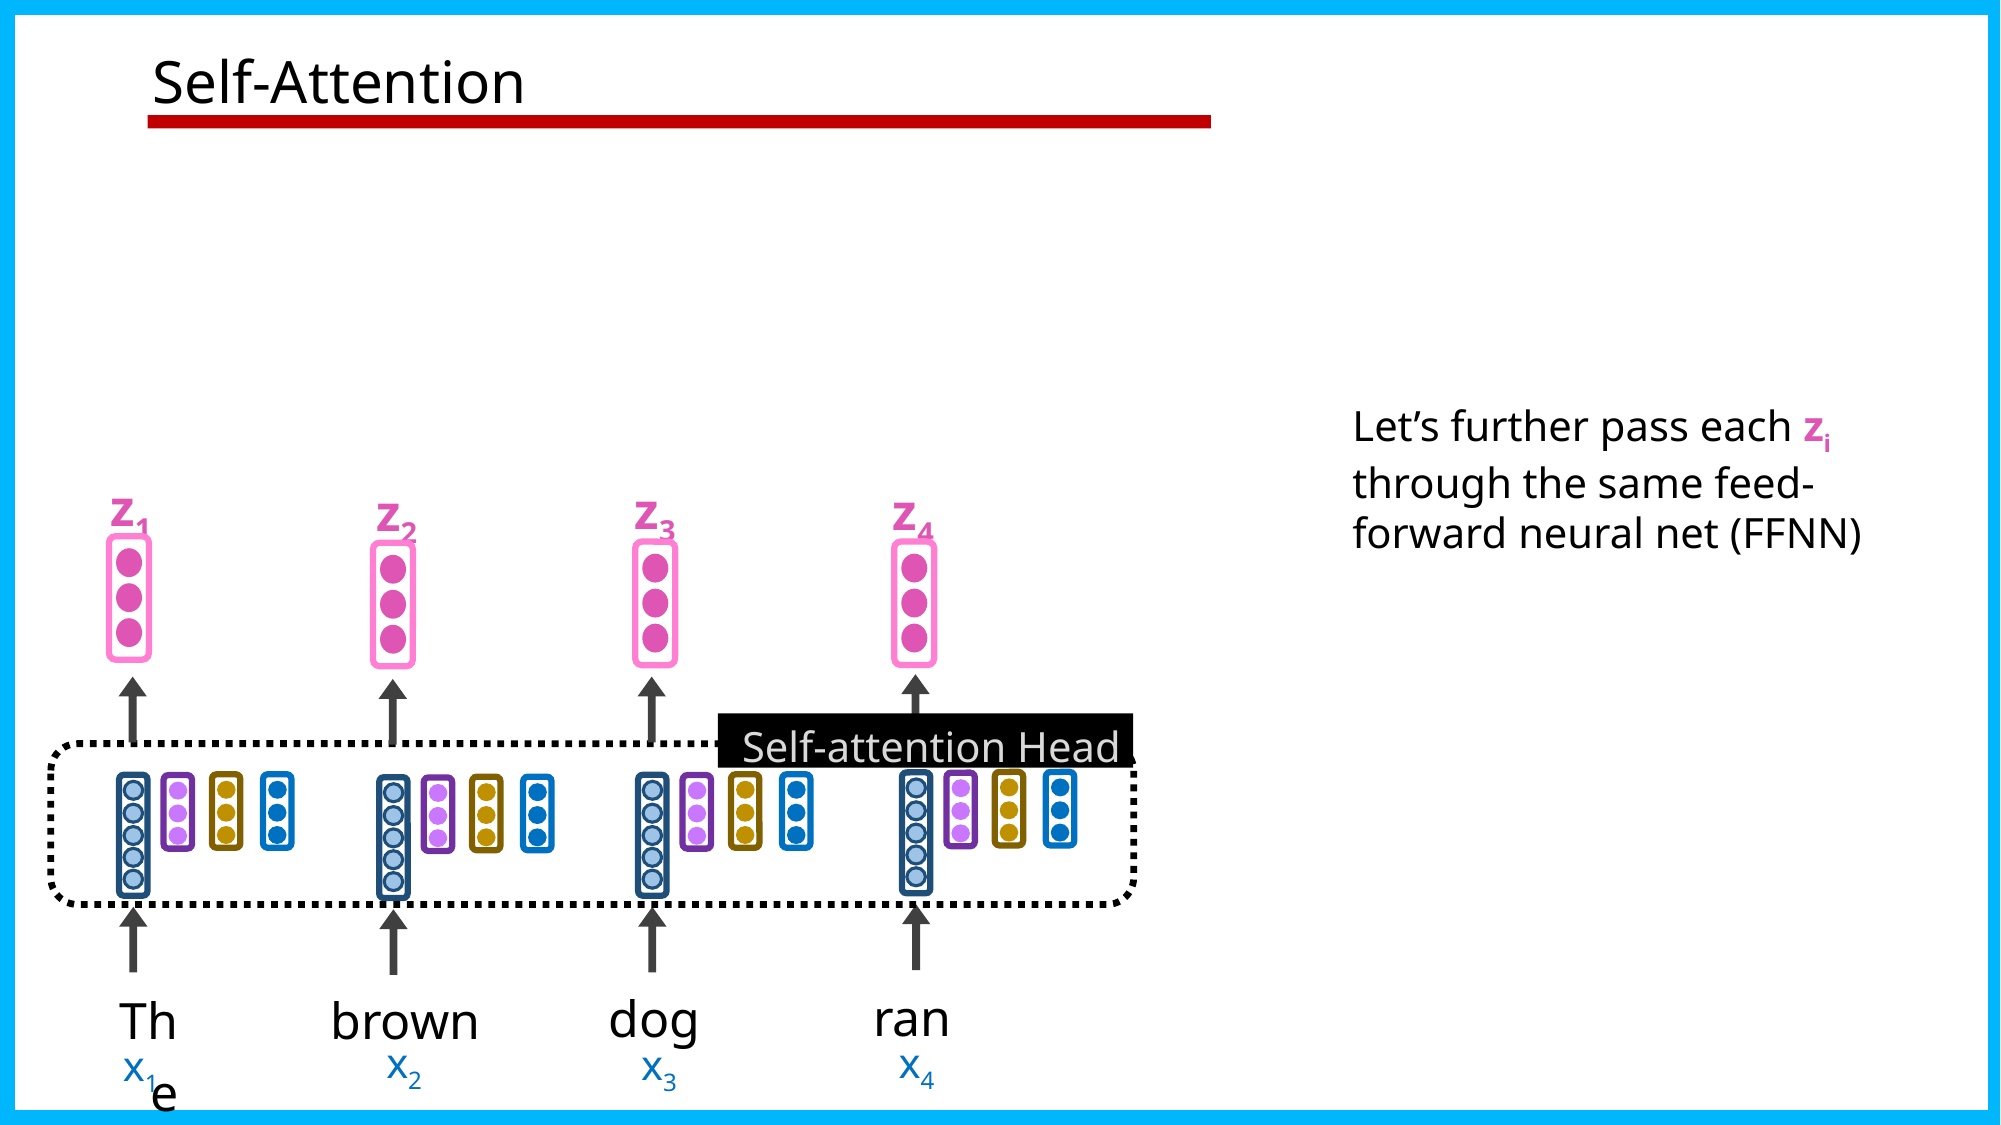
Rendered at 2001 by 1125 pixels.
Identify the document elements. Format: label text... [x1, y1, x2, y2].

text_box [901, 771, 1075, 894]
text_box Self-attention Head [694, 703, 1169, 786]
text_box x4 [883, 1029, 952, 1102]
text_box [635, 674, 668, 744]
text_box ran [810, 966, 1015, 1050]
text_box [108, 536, 149, 660]
text_box [376, 677, 410, 746]
text_box The [78, 970, 194, 1053]
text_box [894, 541, 935, 666]
text_box [117, 906, 150, 970]
text_box Let’s further pass each zi through the same feed-forward neural net (FFNN) [1337, 392, 1954, 565]
text_box z1 [88, 455, 174, 538]
text_box [899, 672, 932, 703]
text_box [635, 541, 676, 666]
text_box [377, 907, 410, 976]
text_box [372, 542, 413, 667]
text_box brown [303, 970, 507, 1053]
text_box z4 [871, 459, 956, 543]
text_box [379, 776, 552, 899]
text_box [49, 742, 1135, 906]
text_box dog [553, 967, 757, 1051]
text_box [899, 905, 933, 972]
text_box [119, 774, 292, 896]
text_box [636, 906, 669, 974]
title Self-Attention [137, 45, 1586, 148]
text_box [638, 774, 811, 896]
text_box x3 [626, 1031, 694, 1104]
text_box [116, 674, 149, 744]
text_box z3 [612, 458, 698, 541]
text_box z2 [354, 459, 439, 543]
text_box x1 [108, 1032, 176, 1105]
text_box x2 [371, 1029, 439, 1102]
